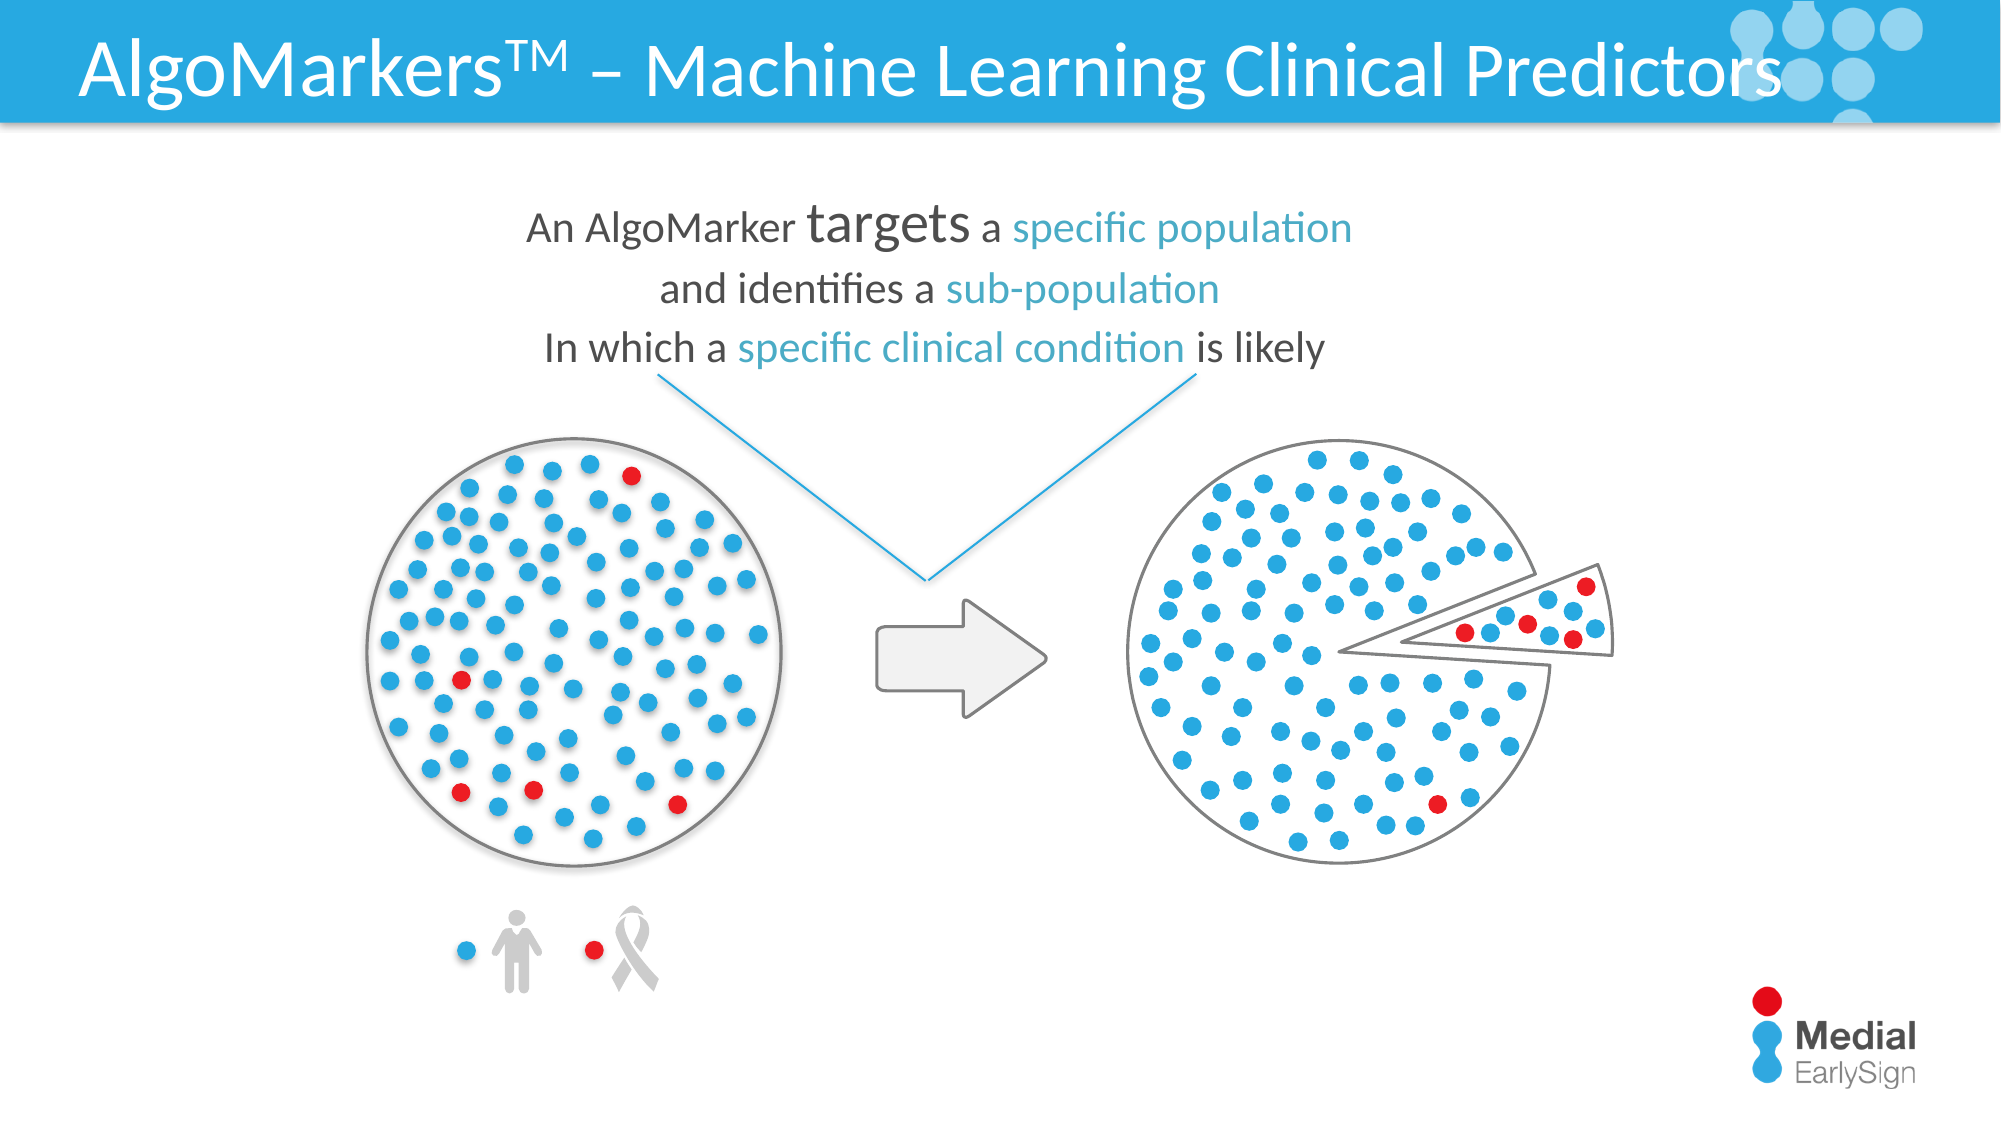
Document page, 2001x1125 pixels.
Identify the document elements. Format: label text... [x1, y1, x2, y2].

text_box An AlgoMarker targets a specific population and identifies a sub-population In which a specific clinical condition is likely [454, 169, 1416, 379]
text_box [1127, 440, 1613, 864]
text_box [1728, 969, 1960, 1120]
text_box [657, 373, 1197, 582]
title AlgoMarkersTM – Machine Learning Clinical Predictors [63, 5, 1872, 122]
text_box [366, 438, 782, 867]
picture [1730, 1, 1923, 123]
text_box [901, 589, 1025, 746]
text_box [457, 905, 660, 994]
